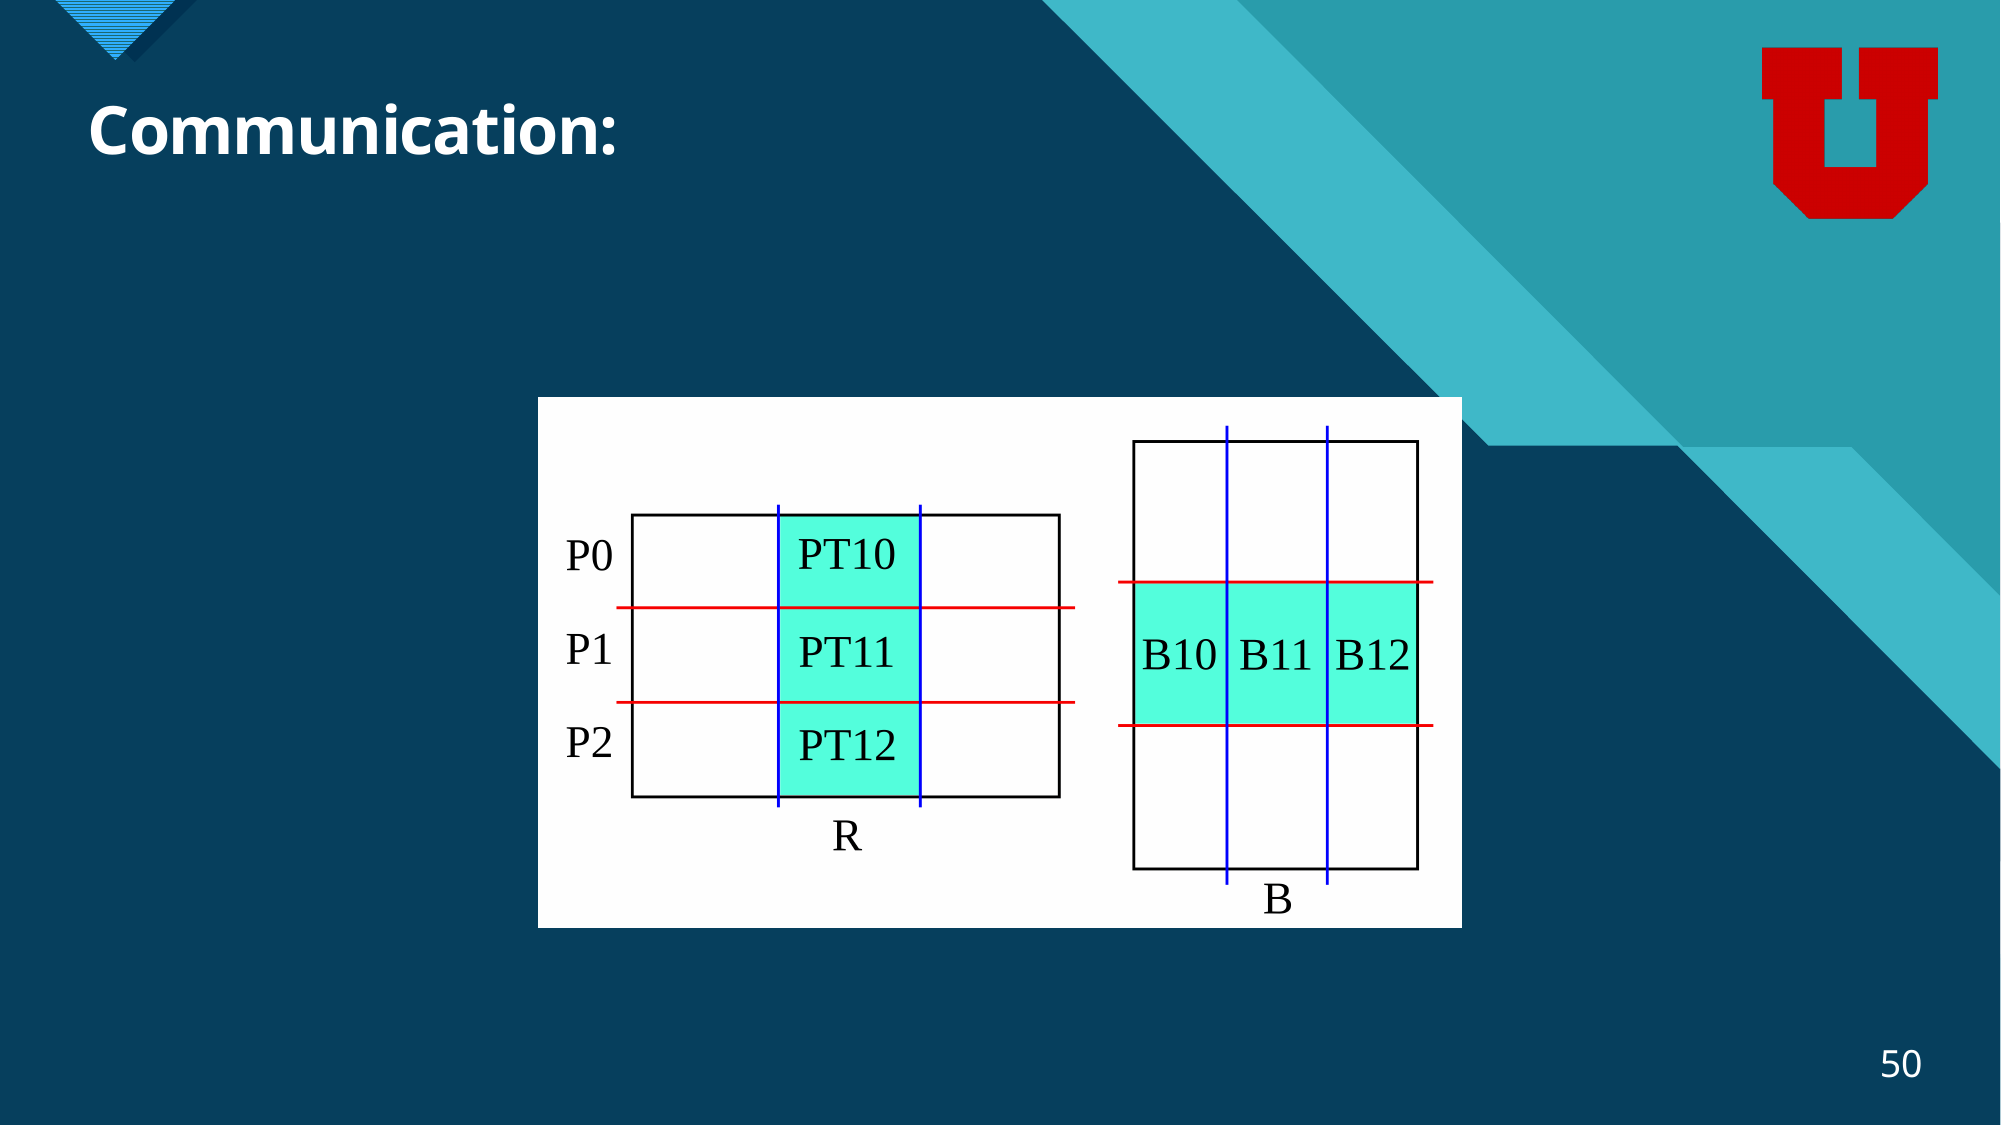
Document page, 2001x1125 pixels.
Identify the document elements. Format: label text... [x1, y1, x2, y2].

picture [1762, 45, 1938, 221]
picture [539, 397, 1462, 927]
slide_number 50 [1845, 1035, 1938, 1096]
